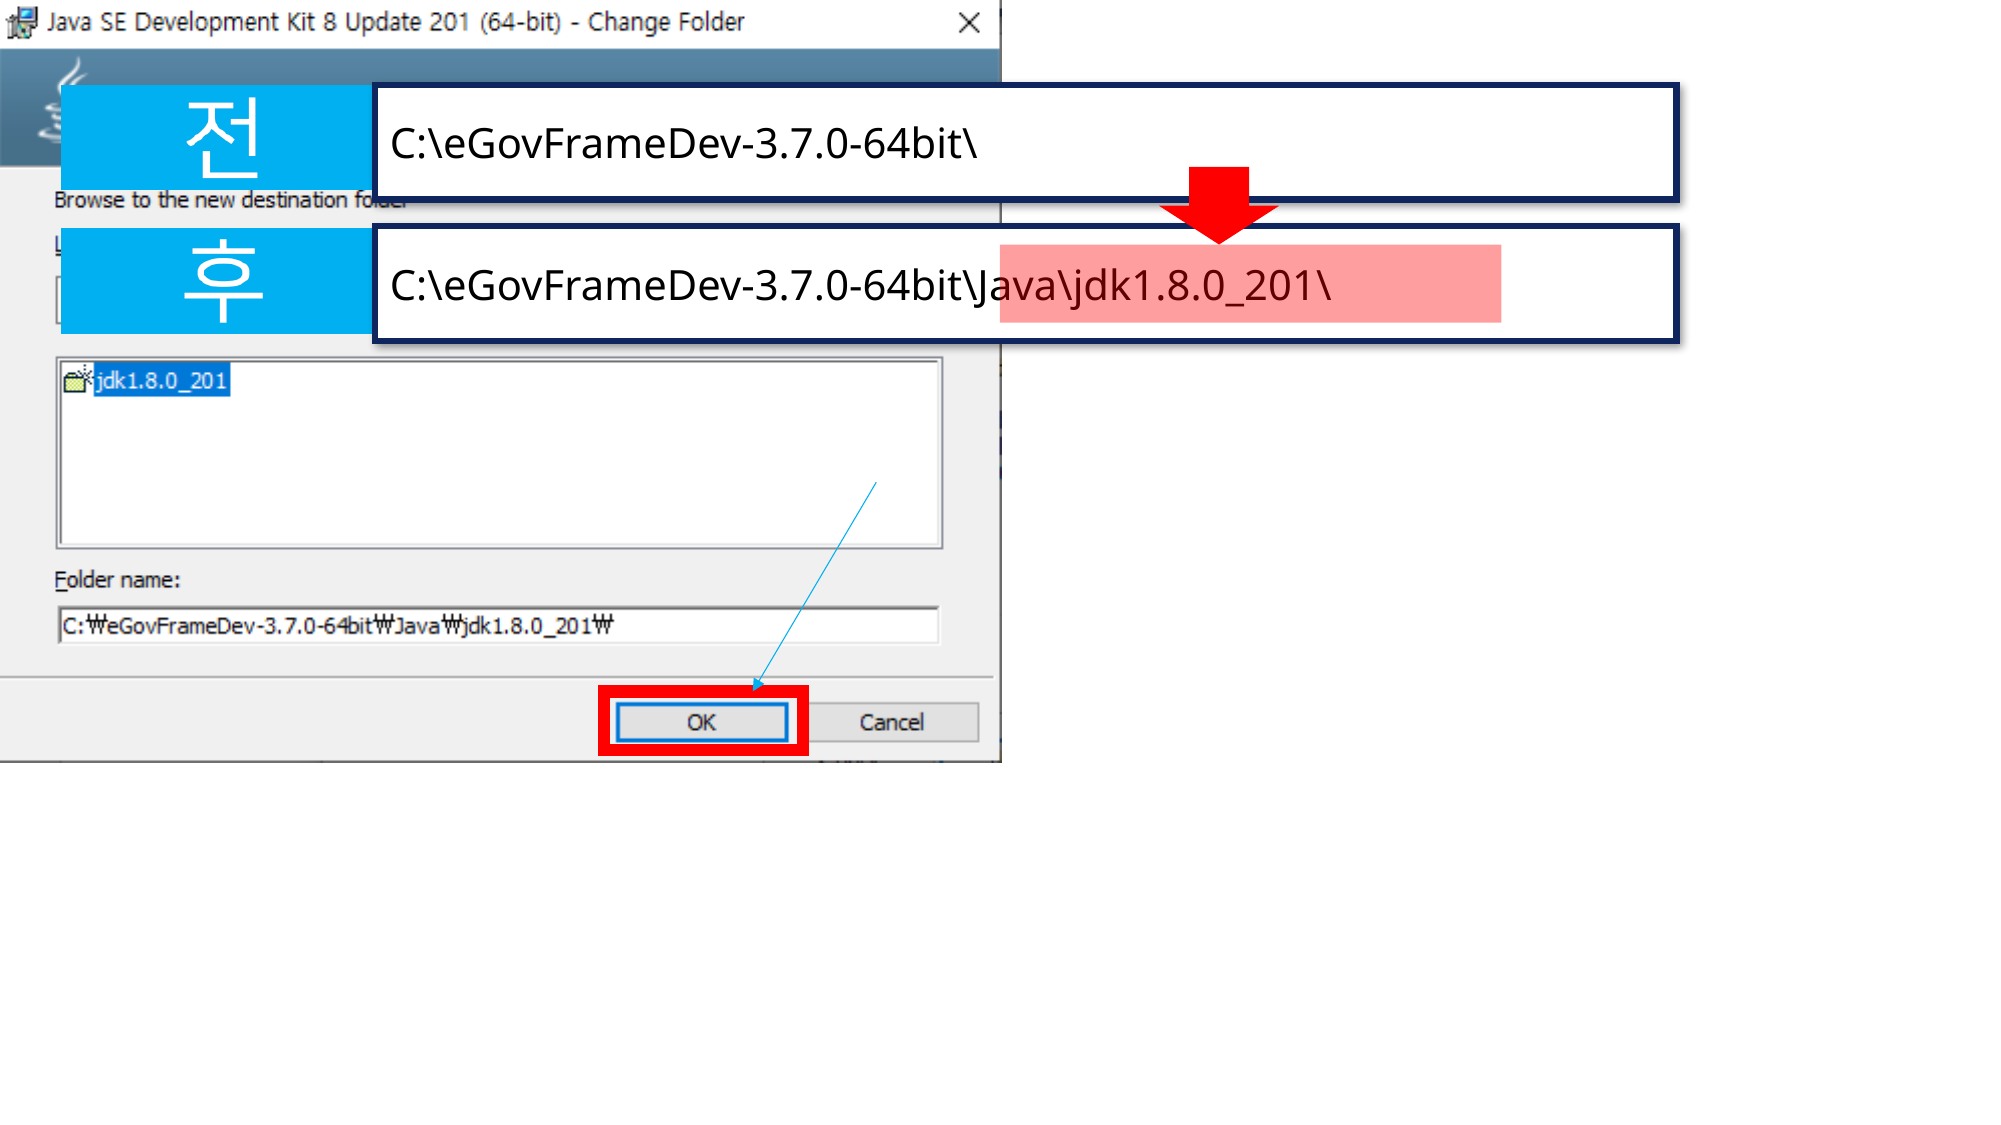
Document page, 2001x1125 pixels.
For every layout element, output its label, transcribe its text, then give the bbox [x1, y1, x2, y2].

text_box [752, 482, 877, 692]
text_box C:\eGovFrameDev-3.7.0-64bit\Java\jdk1.8.0_201\ [1002, 225, 1677, 342]
text_box [1155, 165, 1283, 246]
picture [0, 0, 1002, 764]
text_box C:\eGovFrameDev-3.7.0-64bit\ [1002, 84, 1677, 201]
text_box [1002, 244, 1503, 324]
